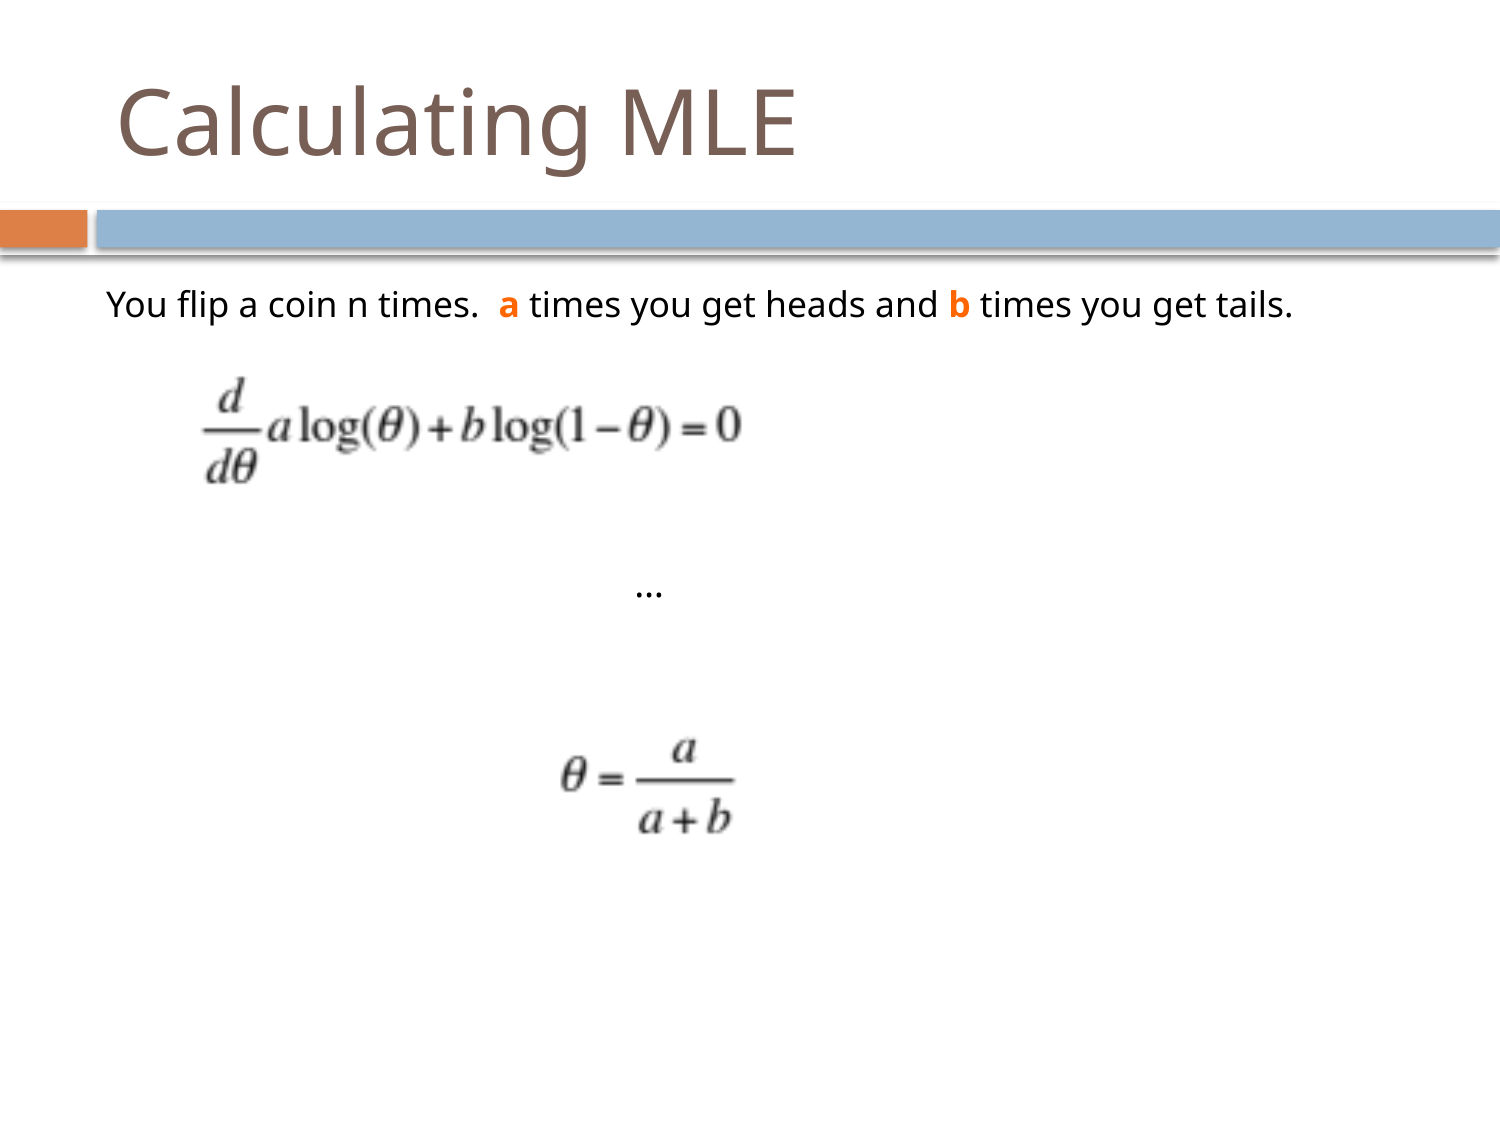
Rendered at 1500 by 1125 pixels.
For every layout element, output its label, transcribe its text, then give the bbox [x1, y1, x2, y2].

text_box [555, 712, 743, 838]
title Calculating MLE [100, 37, 1438, 200]
text_box … [619, 552, 680, 612]
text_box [196, 362, 748, 489]
text_box You flip a coin n times. a times you get heads and b times you get tails. [91, 274, 1434, 363]
